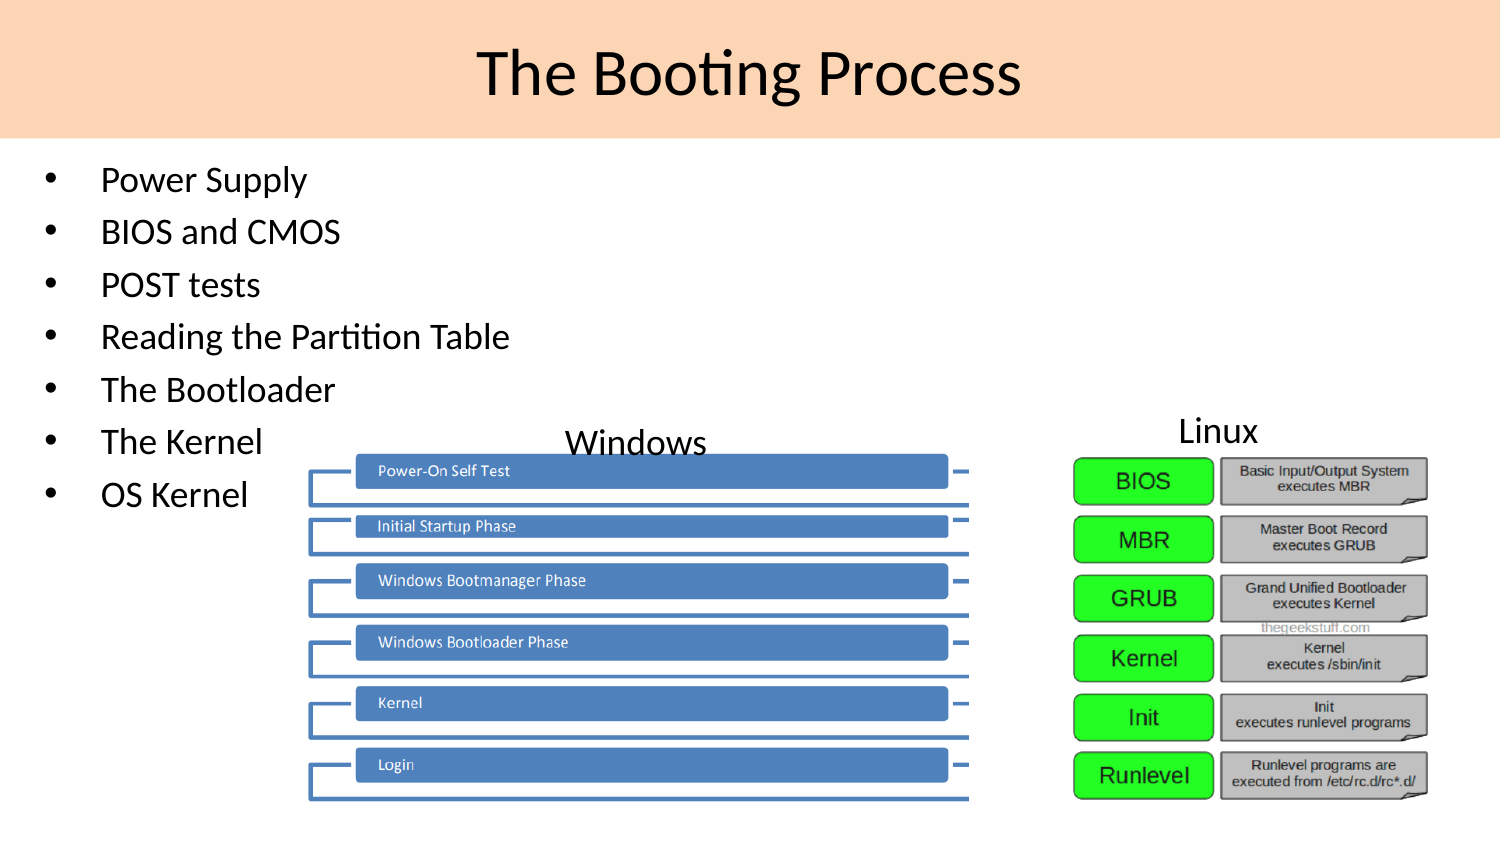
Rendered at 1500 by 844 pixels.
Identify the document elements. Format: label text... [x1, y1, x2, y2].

list Power Supply BIOS and CMOS POST tests Reading the Partition Table The Bootloader The Kernel OS Kernel [29, 147, 1471, 777]
title The Booting Process [0, 0, 1500, 139]
picture [1068, 450, 1432, 801]
text_box Windows [550, 410, 723, 443]
text_box Linux [1163, 398, 1274, 448]
picture [300, 445, 969, 806]
